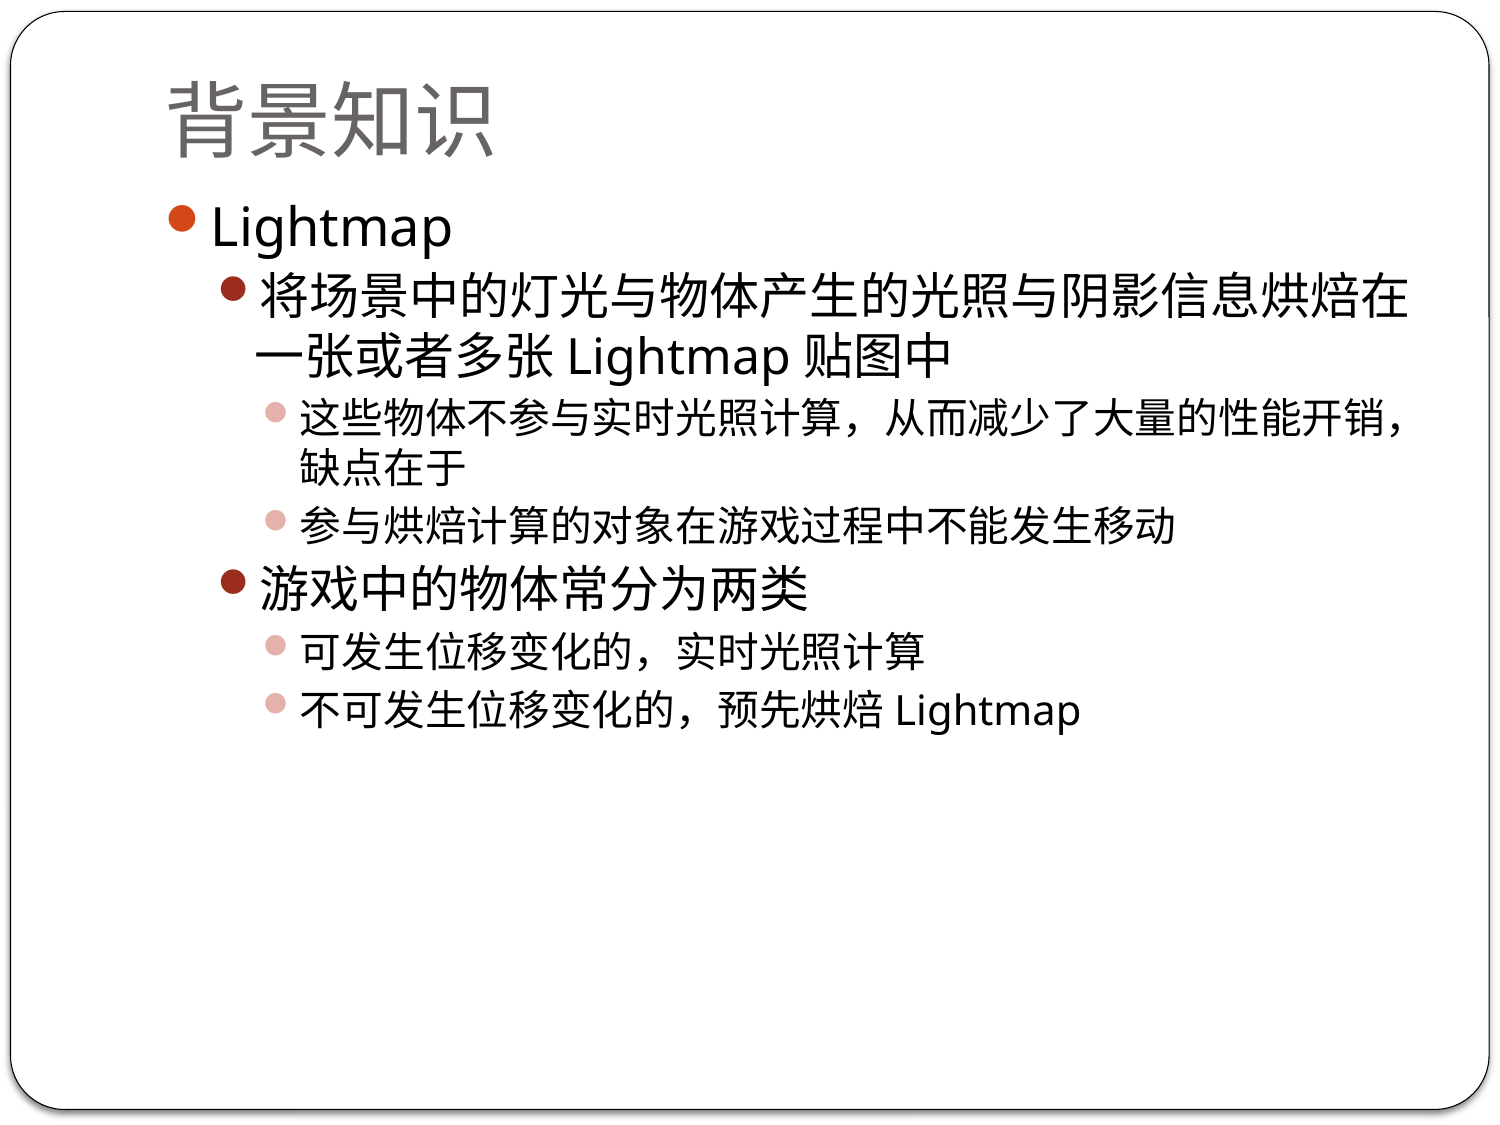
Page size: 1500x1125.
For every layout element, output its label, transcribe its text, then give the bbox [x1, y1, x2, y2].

title 背景知识 [150, 0, 1425, 183]
list Lightmap 将场景中的灯光与物体产生的光照与阴影信息烘焙在一张或者多张Lightmap贴图中 这些物体不参与实时光照计算，从而减少了大量的性能开销，缺点在于 参与烘焙计算的对象在游戏过程中不能发生移动 游戏中的物体常分为两类 可发生位移变化的，实时光照计算 不可发生位移变化的，预先烘焙Lightmap [150, 184, 1425, 935]
